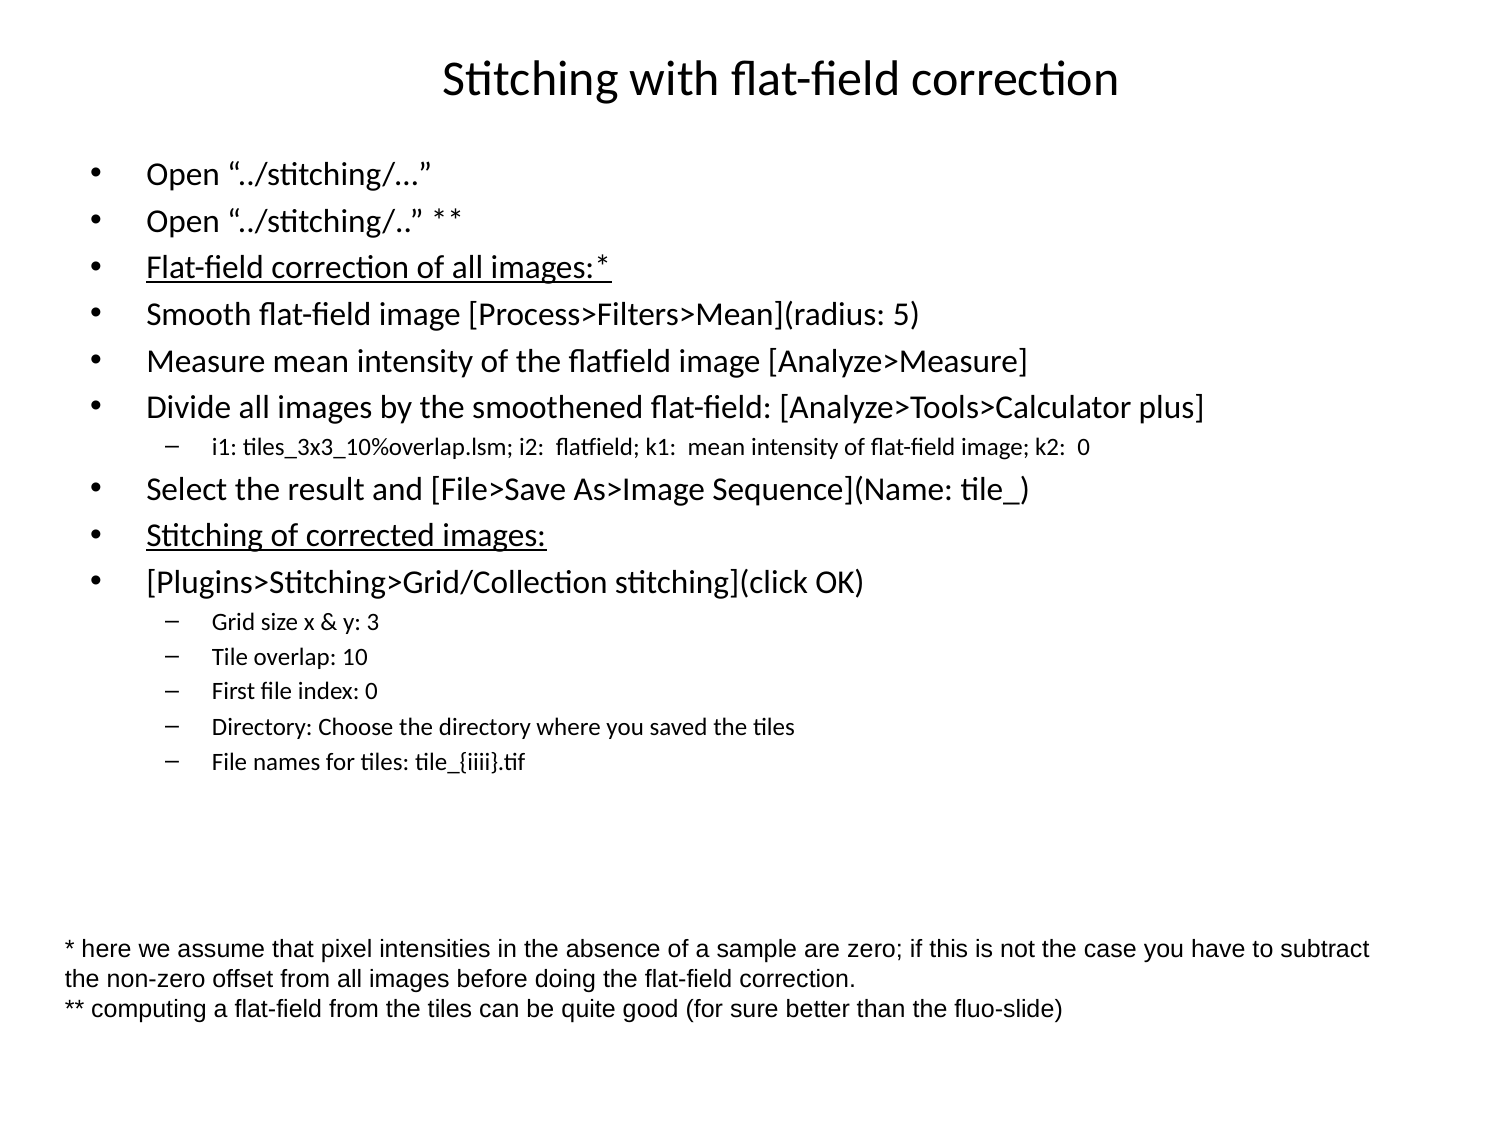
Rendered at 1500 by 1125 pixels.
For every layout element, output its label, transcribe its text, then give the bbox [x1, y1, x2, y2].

title Stitching with flat-field correction [237, 37, 1326, 113]
text_box * here we assume that pixel intensities in the absence of a sample are zero; if this is not the case you have to subtract the non-zero offset from all images before doing the flat-field correction. ** computing a flat-field from the tiles can be quite good (for sure better than the fluo-slide) [50, 924, 1425, 1030]
list Open “../stitching/…” Open “../stitching/..” ** Flat-field correction of all images:* Smooth flat-field image [Process>Filters>Mean](radius: 5) Measure mean intensity of the flatfield image [Analyze>Measure] Divide all images by the smoothened flat-field: [Analyze>Tools>Calculator plus] i1: tiles_3x3_10%overlap.lsm; i2: flatfield; k1: mean intensity of flat-field image; k2: 0 Select the result and [File>Save As>Image Sequence](Name: tile_) Stitching of corrected images: [Plugins>Stitching>Grid/Collection stitching](click OK) Grid size x & y: 3 Tile overlap: 10 First file index: 0 Directory: Choose the directory where you saved the tiles File names for tiles: tile_{iiii}.tif [74, 144, 1426, 888]
